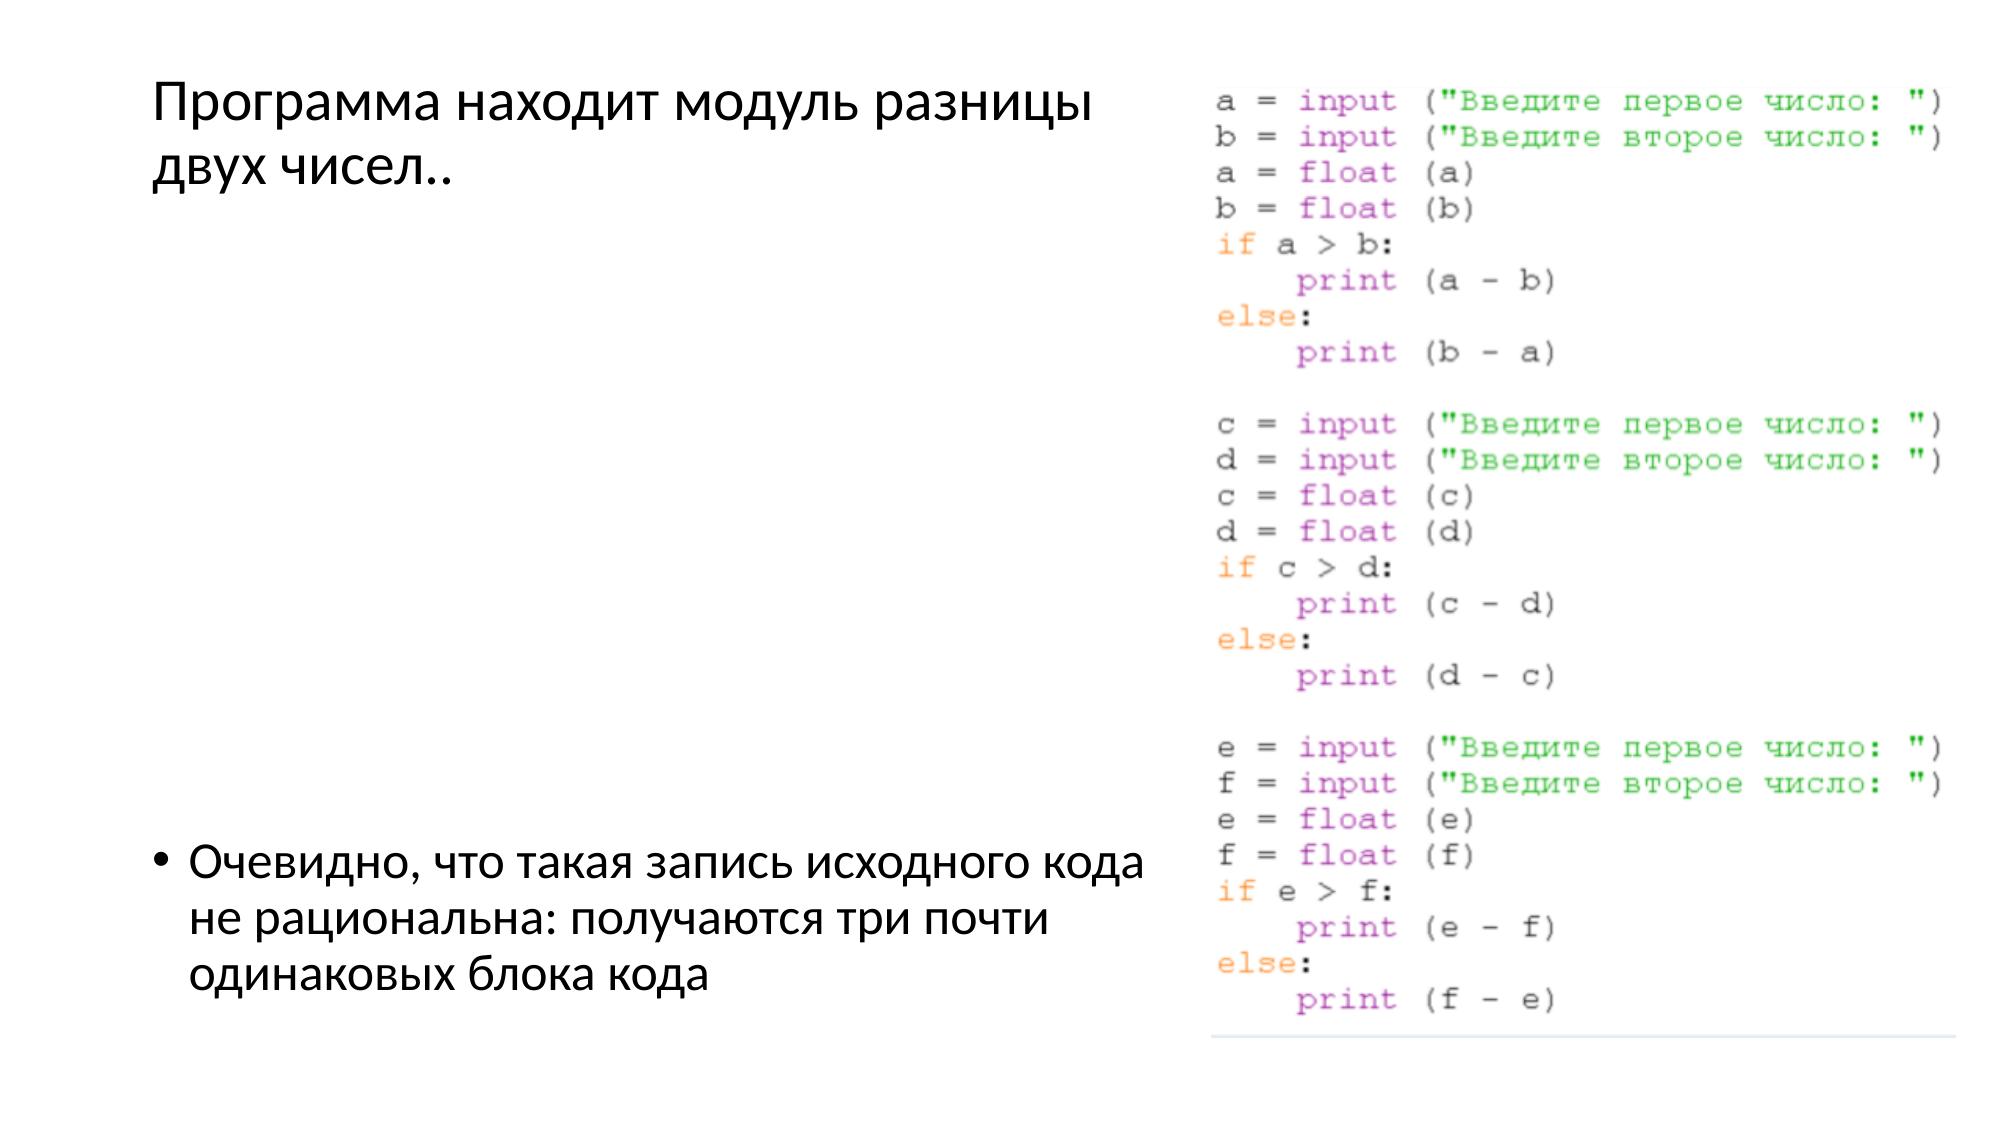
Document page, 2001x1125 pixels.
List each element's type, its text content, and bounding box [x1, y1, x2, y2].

picture [1211, 87, 1956, 1038]
title Программа находит модуль разницы двух чисел.. [137, 59, 1196, 278]
list Очевидно, что такая запись исходного кода не рациональна: получаются три почти одинаковых блока кода [137, 299, 1196, 1014]
